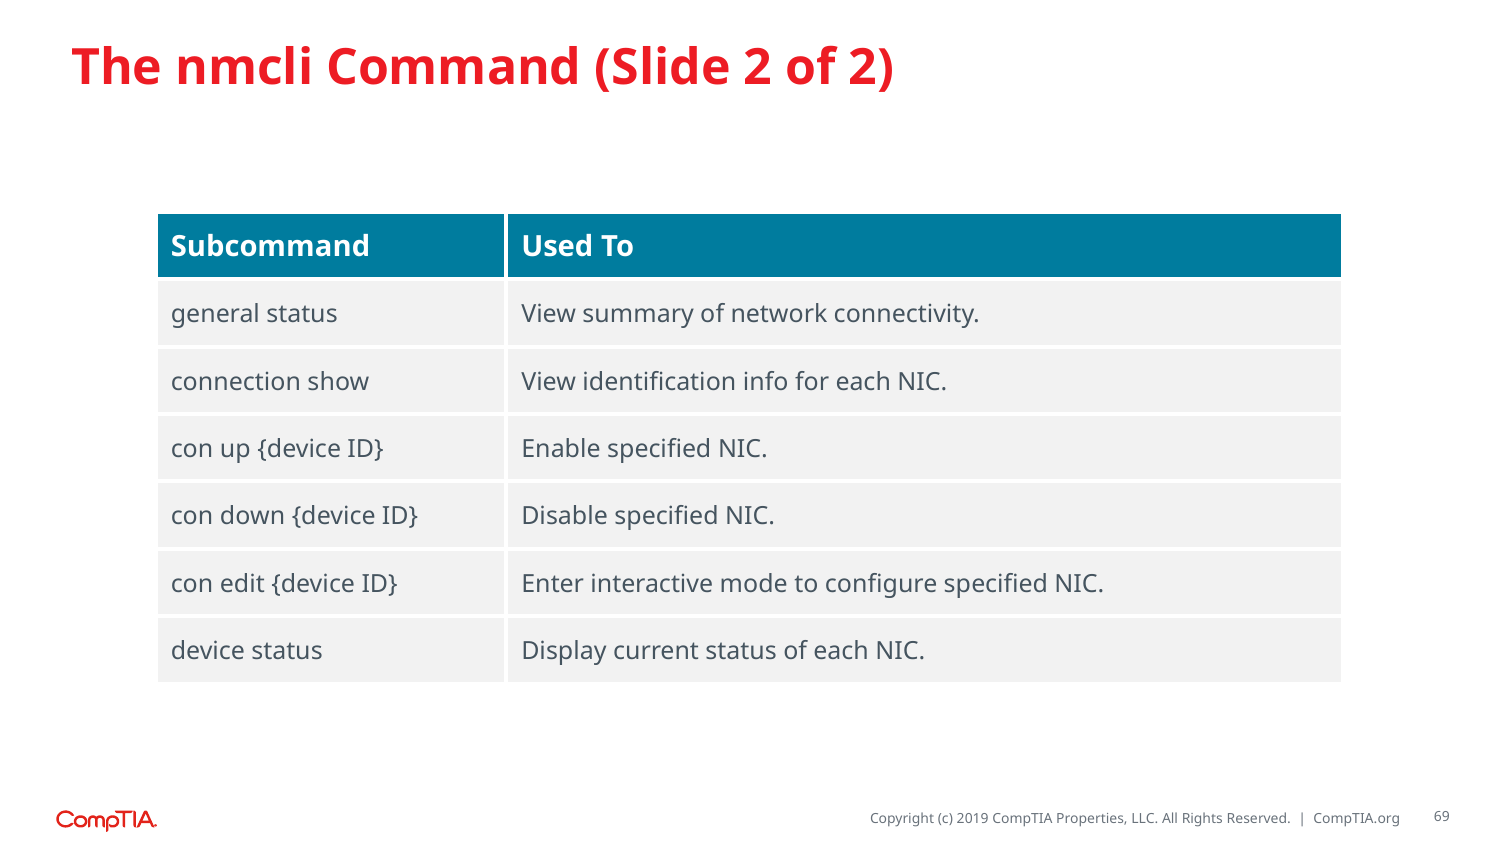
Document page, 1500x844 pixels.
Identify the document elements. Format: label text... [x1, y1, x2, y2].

table_header Subcommand [158, 214, 504, 277]
table_cell Display current status of each NIC. [508, 618, 1341, 682]
table_cell general status [158, 281, 504, 345]
title The nmcli Command (Slide 2 of 2) [56, 12, 1444, 117]
table_cell View summary of network connectivity. [508, 281, 1341, 345]
table_cell connection show [158, 349, 504, 412]
table_header Used To [508, 214, 1341, 277]
table_cell Disable specified NIC. [508, 483, 1341, 547]
table_cell con up {device ID} [158, 416, 504, 479]
table_cell Enable specified NIC. [508, 416, 1341, 479]
table_cell con edit {device ID} [158, 551, 504, 614]
table_cell View identification info for each NIC. [508, 349, 1341, 412]
table_cell device status [158, 618, 504, 682]
table_cell con down {device ID} [158, 483, 504, 547]
slide_number 69 [1407, 800, 1450, 835]
table_cell Enter interactive mode to configure specified NIC. [508, 551, 1341, 614]
